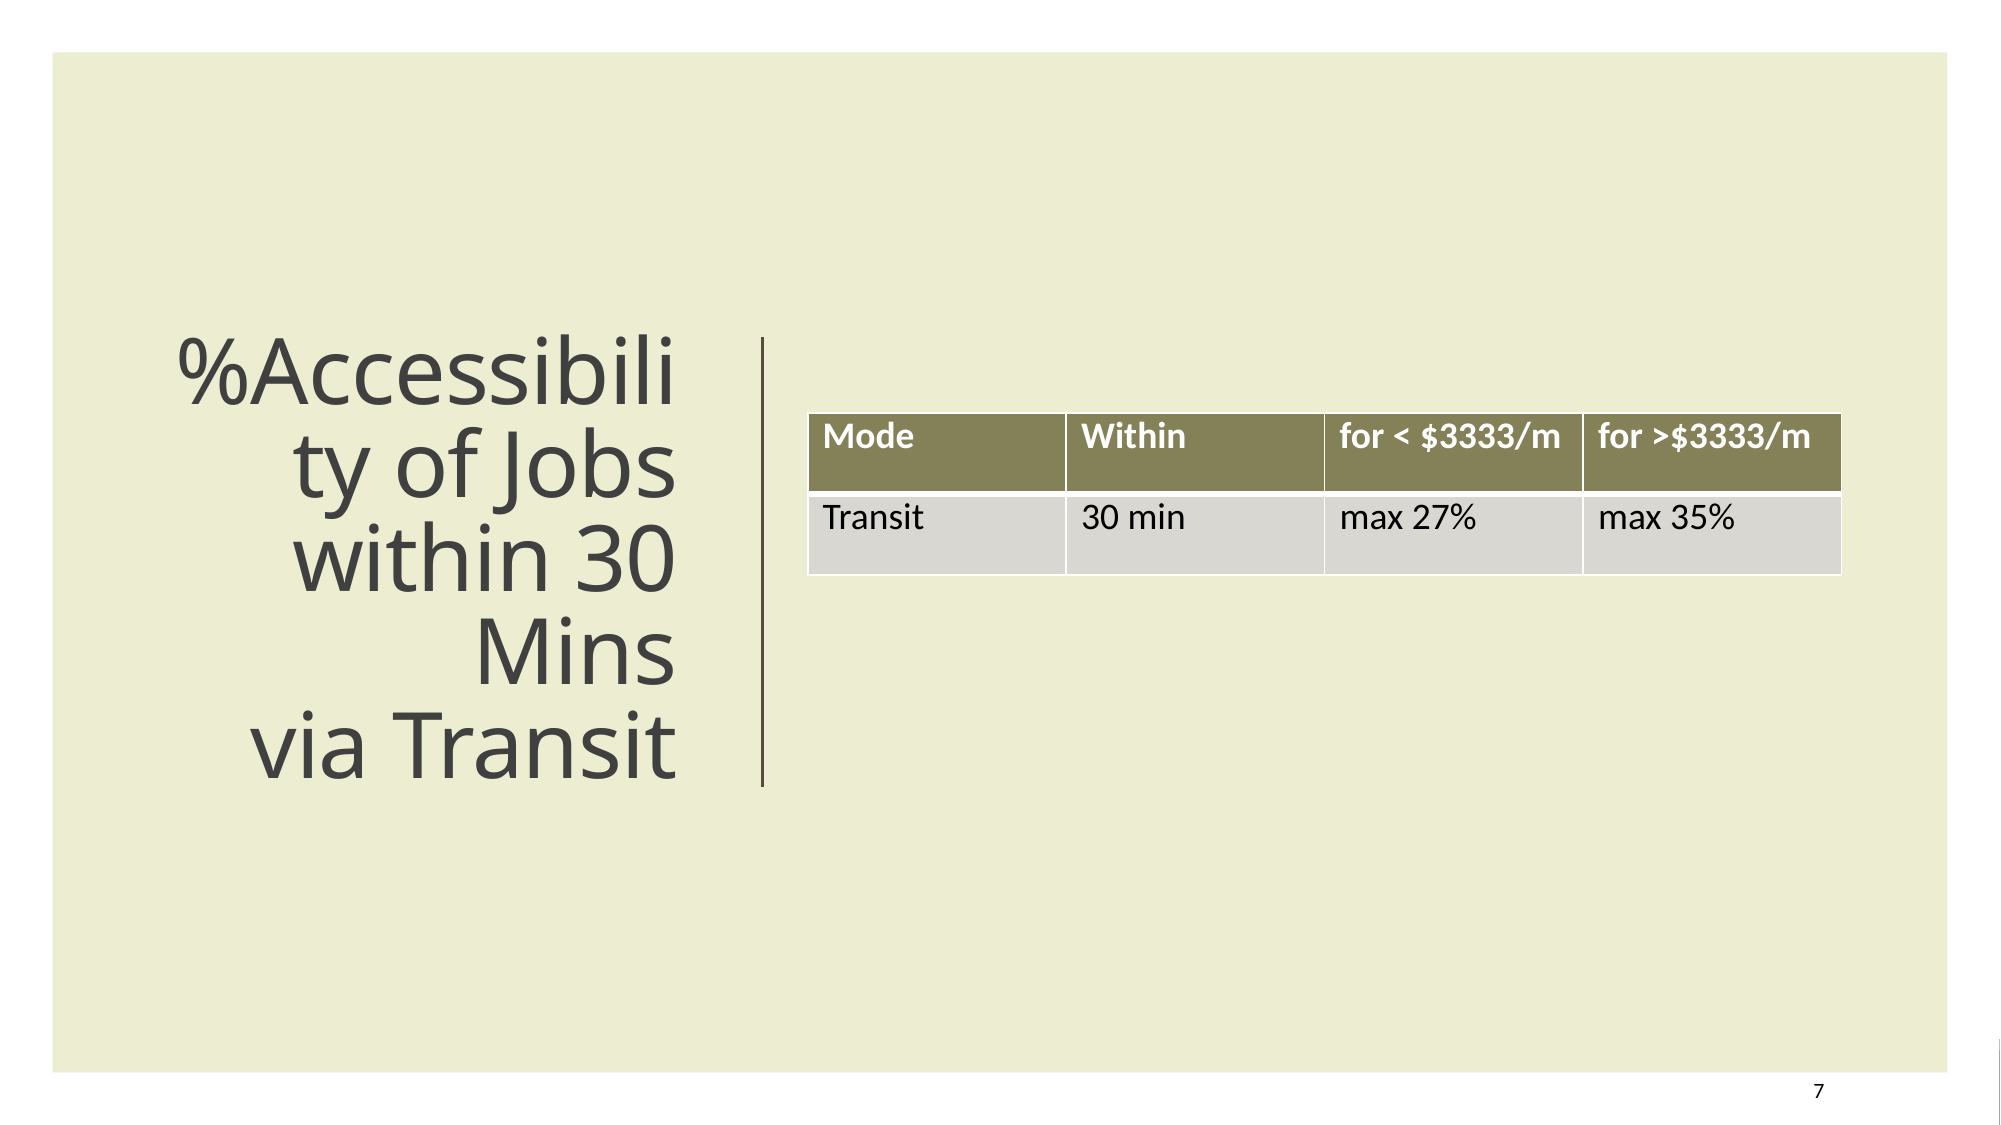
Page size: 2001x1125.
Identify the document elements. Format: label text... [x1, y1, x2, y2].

table_cell max 27% [1325, 497, 1582, 574]
table_cell Transit [809, 497, 1065, 574]
table_header for < $3333/m [1325, 414, 1582, 491]
table_header Mode [809, 414, 1065, 491]
title %Accessibility of Jobs within 30 Mins via Transit [158, 158, 693, 969]
text_box [51, 51, 1948, 1074]
table_cell max 35% [1584, 497, 1841, 574]
table_header Within [1067, 414, 1324, 491]
text_box [0, 0, 2000, 1125]
table_cell 30 min [1067, 497, 1324, 574]
table_header for >$3333/m [1584, 414, 1841, 491]
slide_number 7 [1624, 1059, 1840, 1120]
